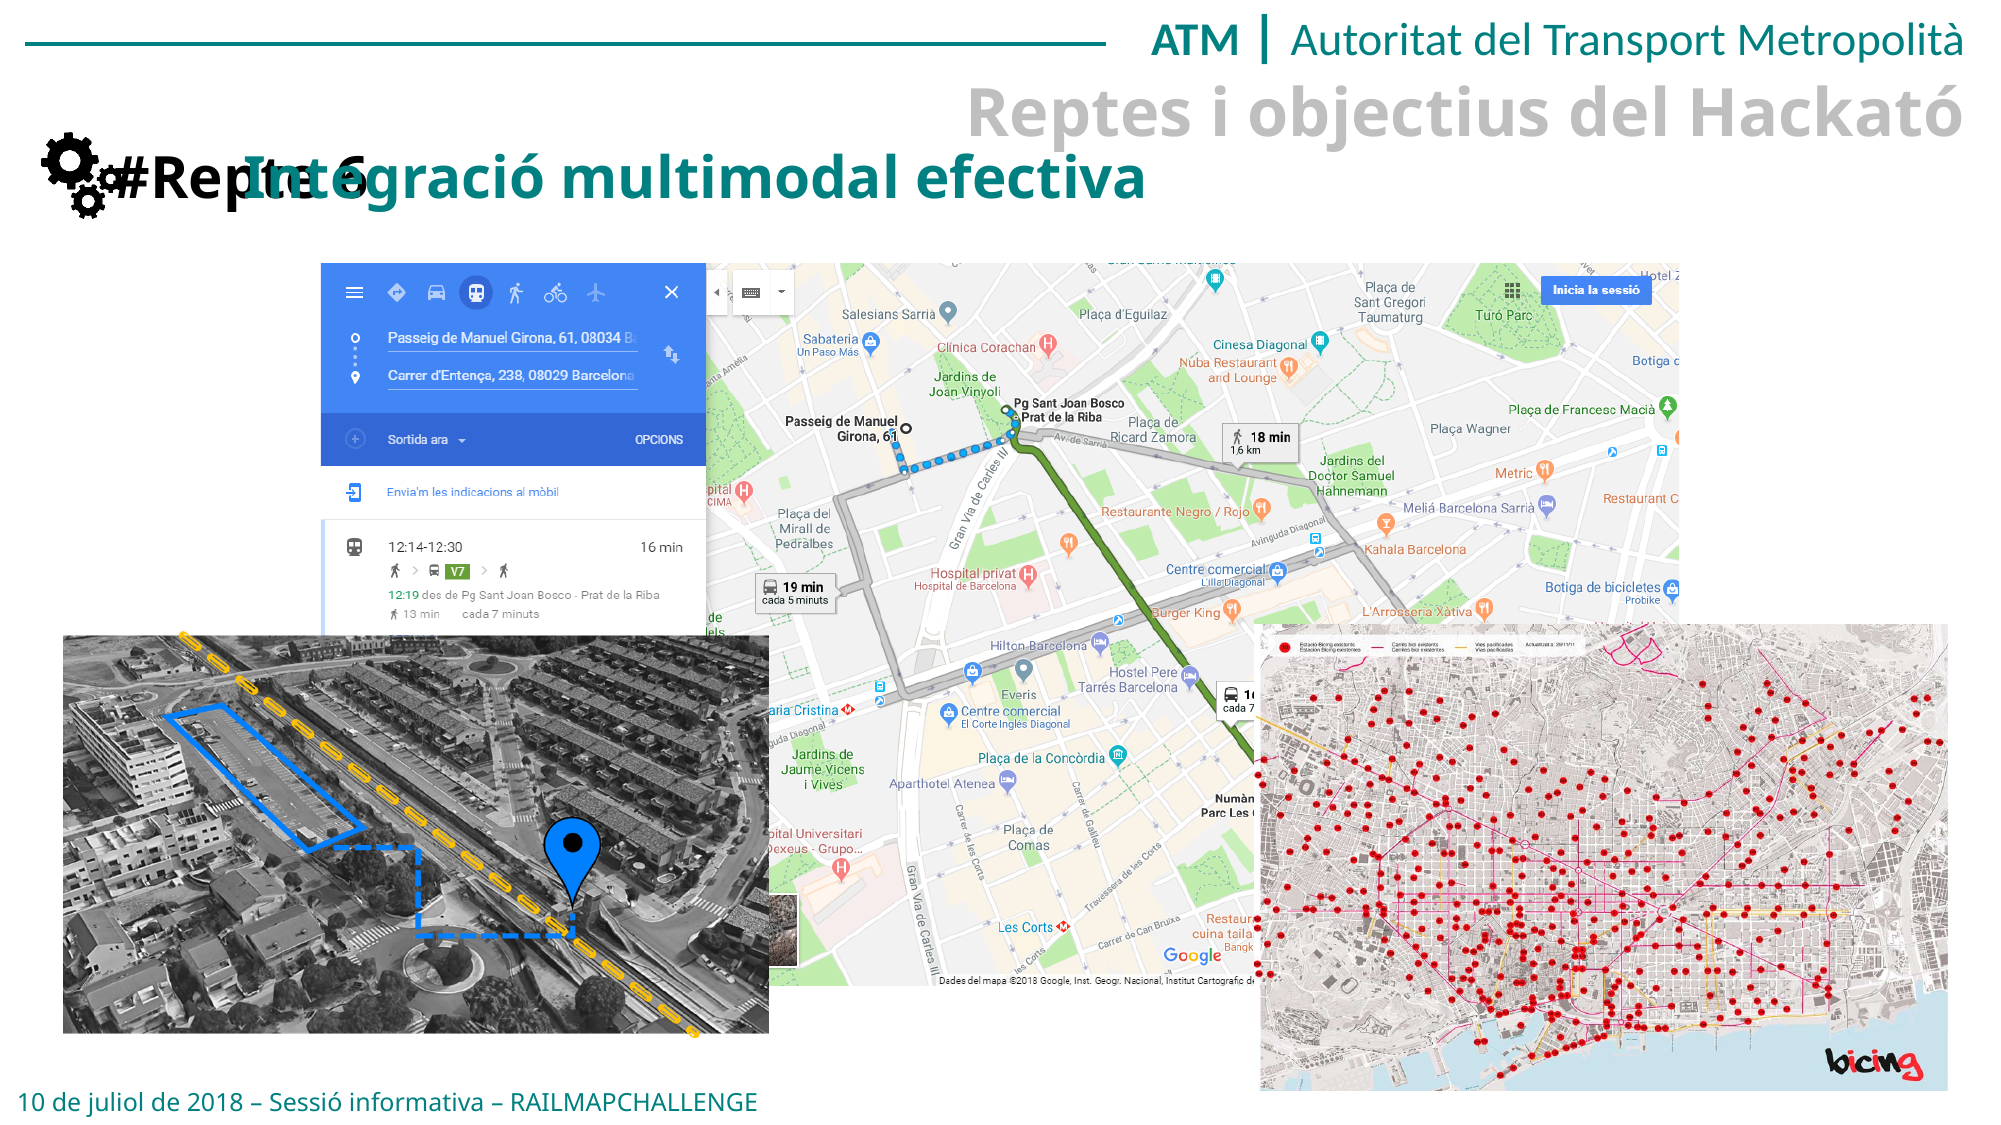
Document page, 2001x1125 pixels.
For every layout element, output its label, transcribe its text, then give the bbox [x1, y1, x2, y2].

text_box Reptes i objectius del Hackató [194, 71, 1981, 149]
text_box Integració multimodal efectiva [229, 149, 1163, 218]
picture [63, 262, 1948, 1091]
text_box #Repte 6 [125, 132, 229, 218]
picture [40, 130, 125, 219]
